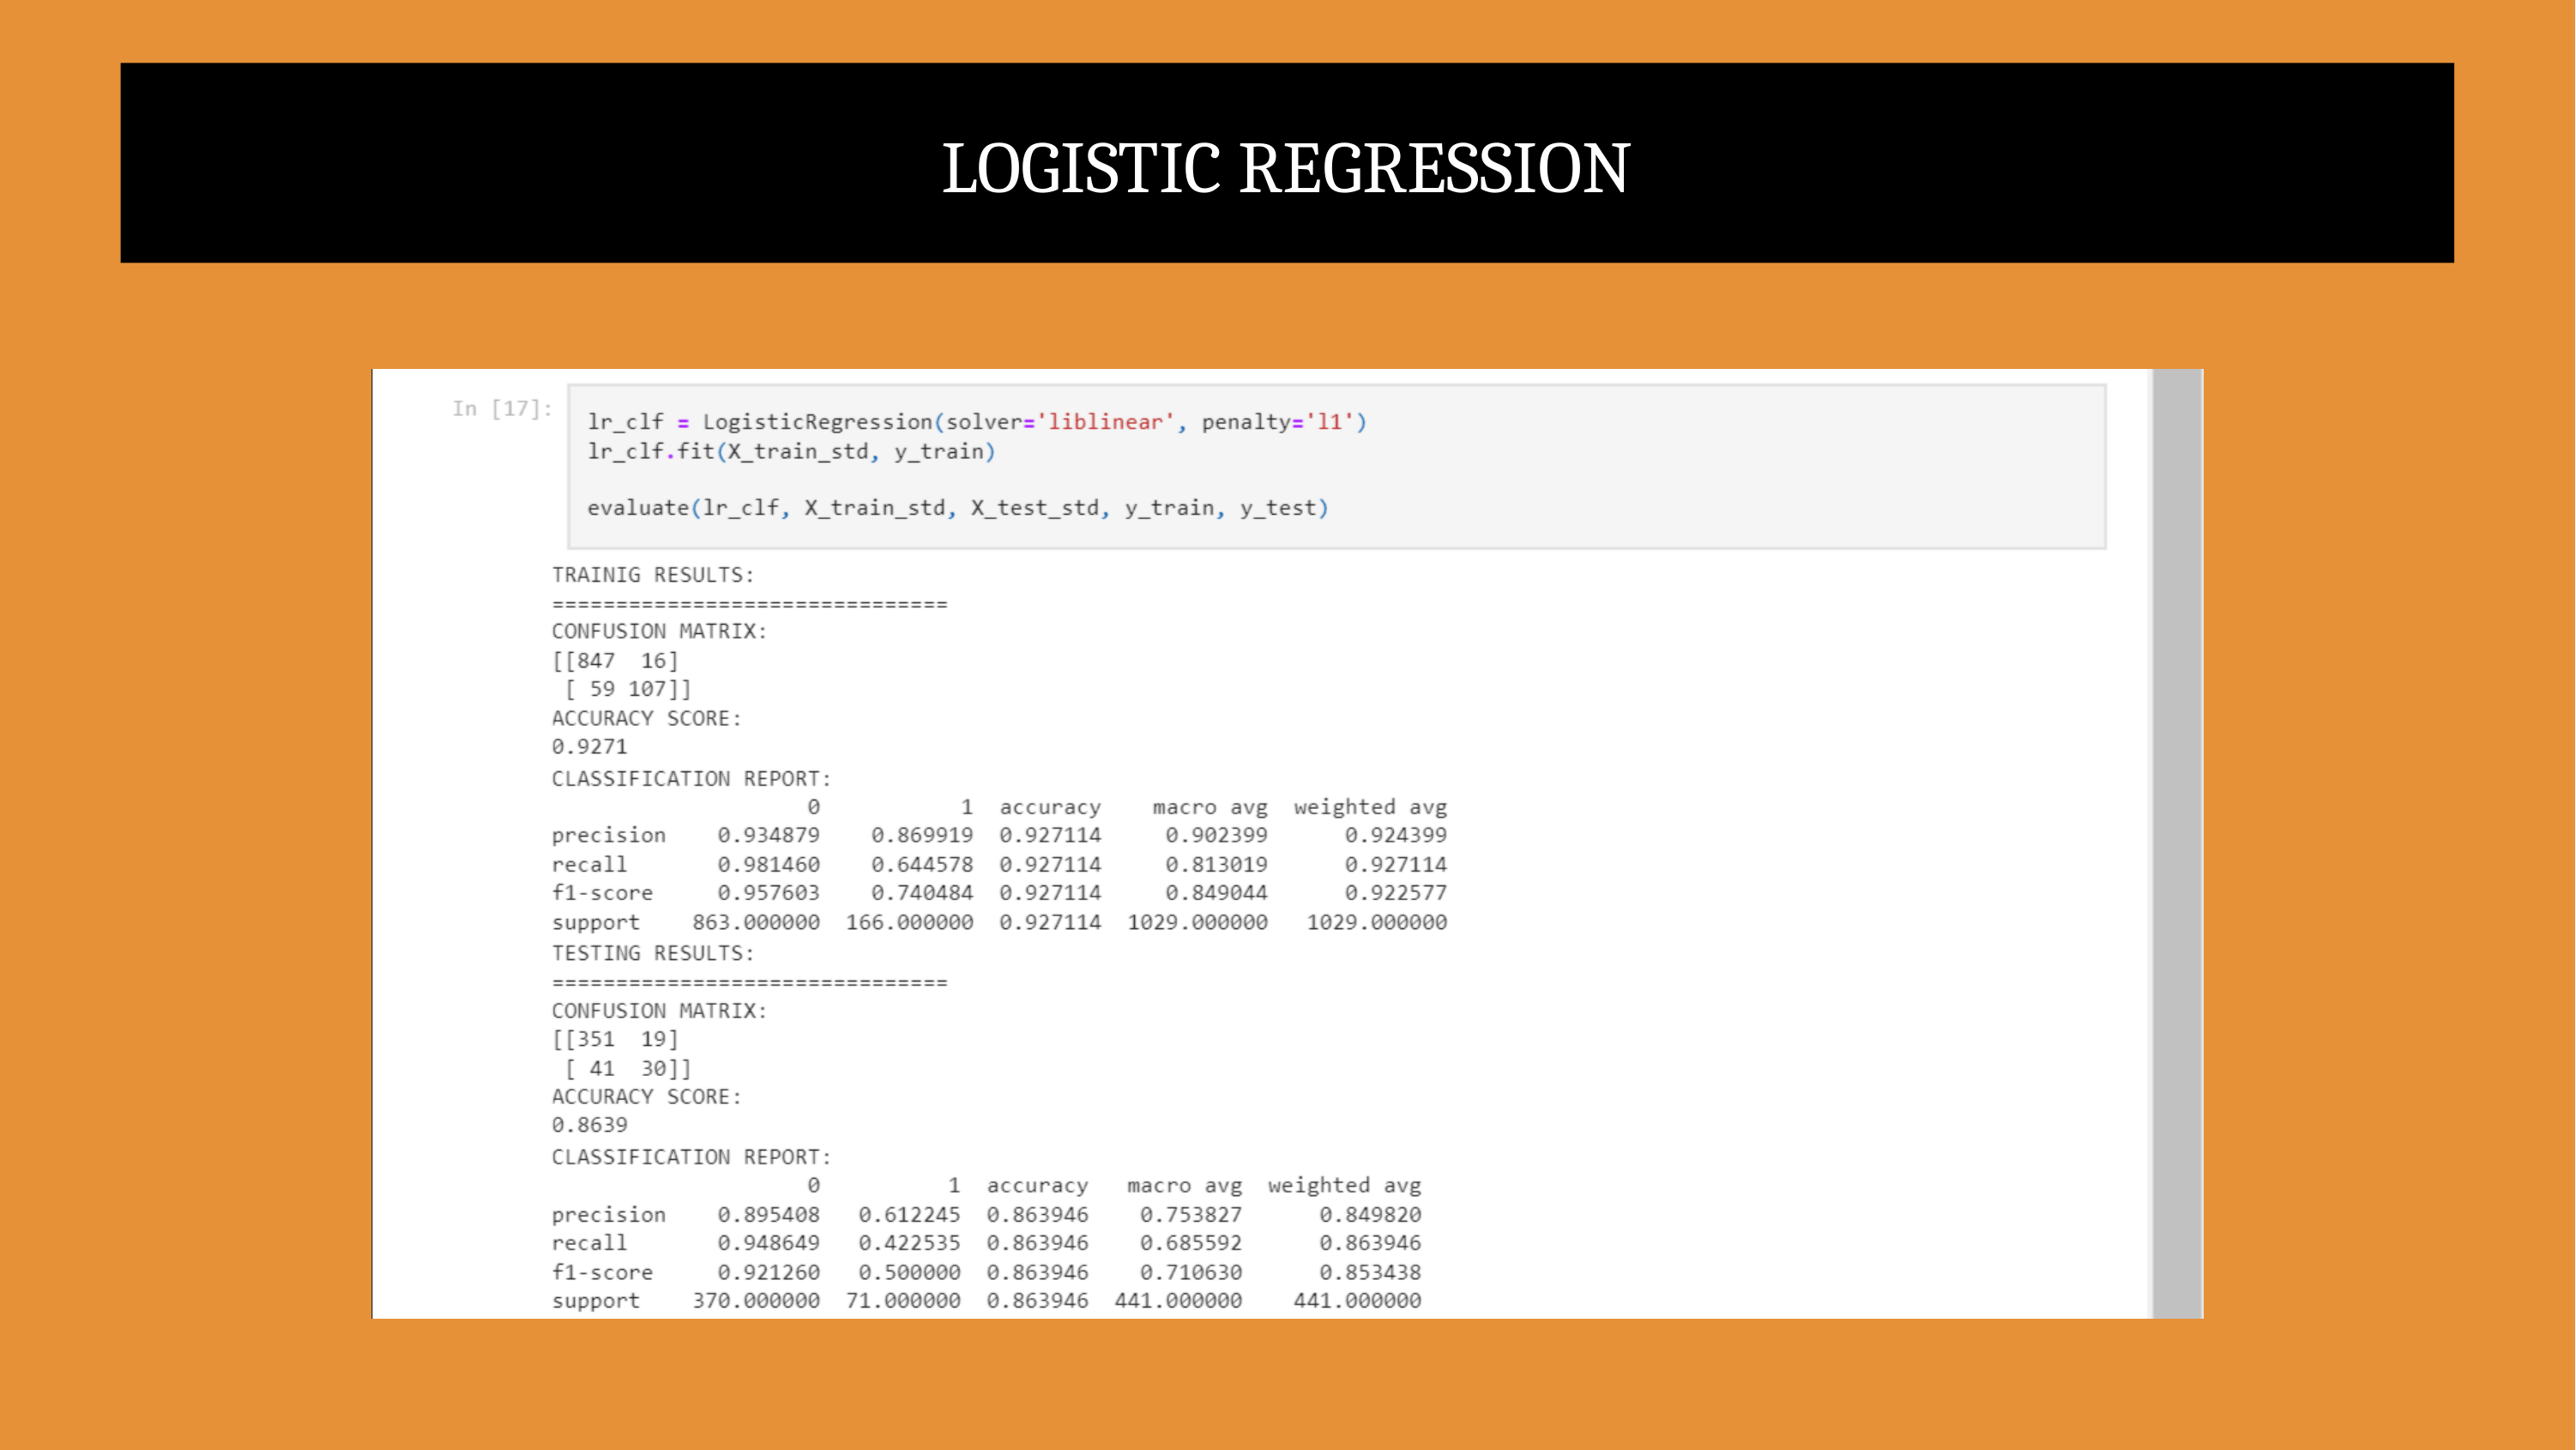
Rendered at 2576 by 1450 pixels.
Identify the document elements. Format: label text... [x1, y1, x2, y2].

picture [371, 369, 2205, 1319]
text_box LOGISTIC REGRESSION [120, 63, 2455, 263]
